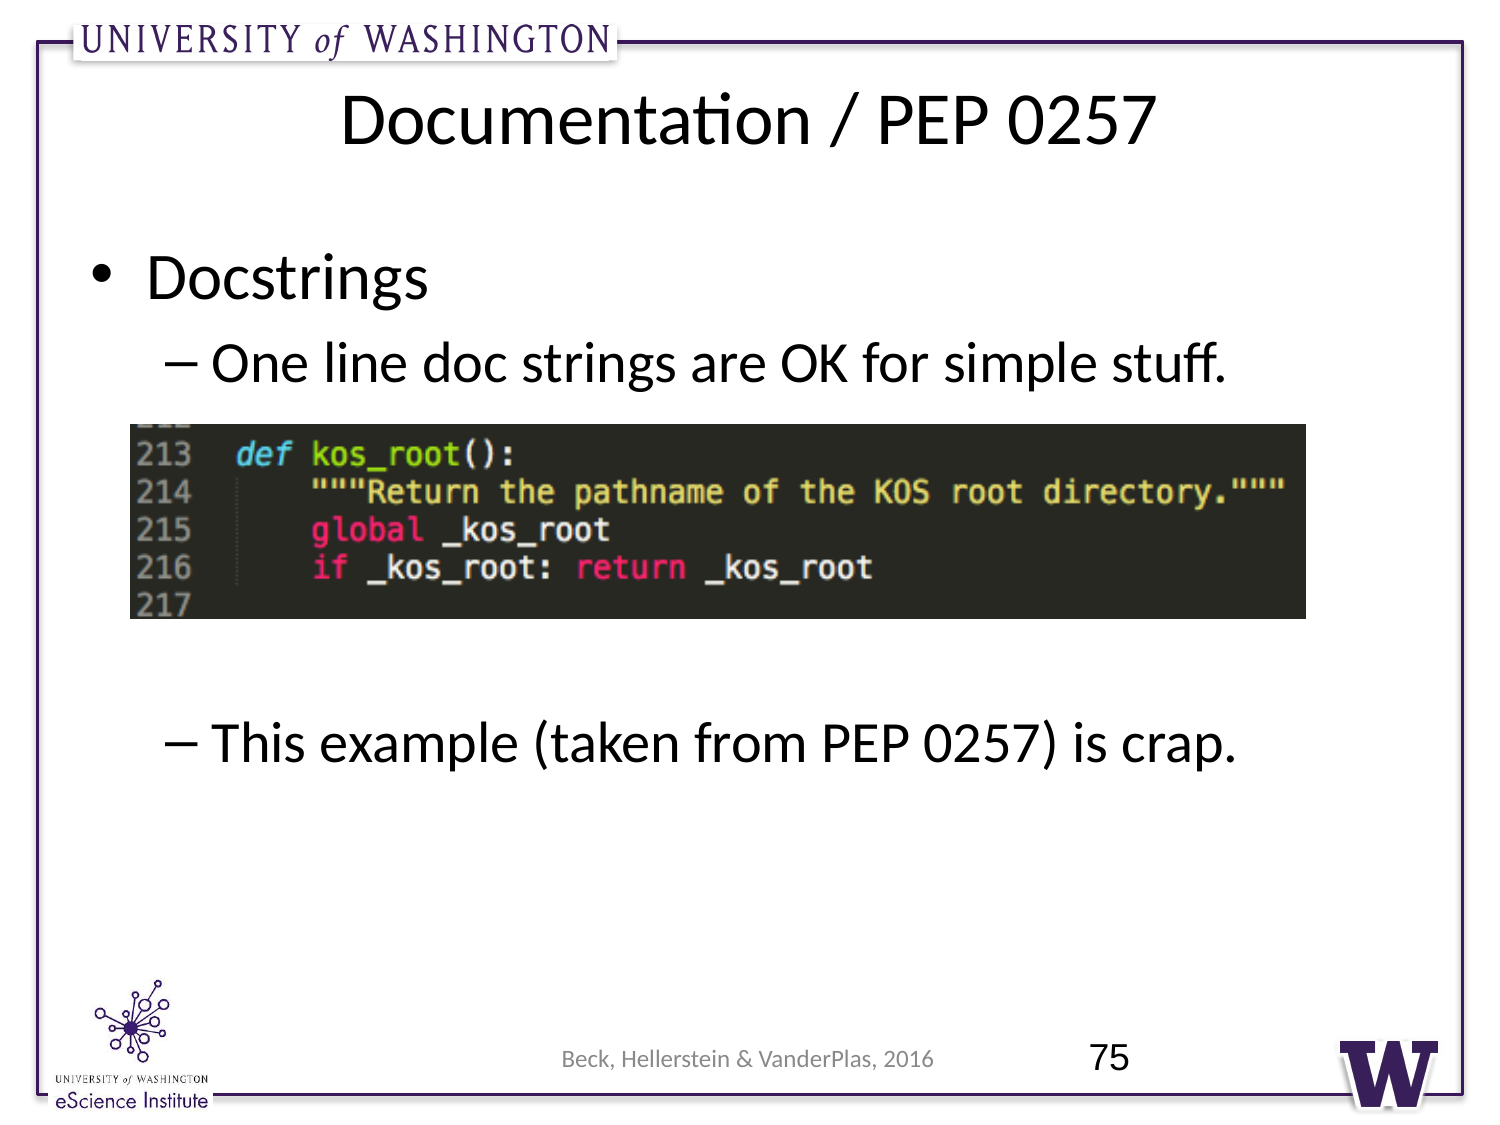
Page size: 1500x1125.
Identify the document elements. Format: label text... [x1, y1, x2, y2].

picture [48, 978, 213, 1113]
title Documentation / PEP 0257 [75, 62, 1425, 200]
picture [130, 424, 1307, 619]
footer Beck, Hellerstein & VanderPlas, 2016 [510, 1027, 986, 1088]
slide_number 75 [1073, 1025, 1300, 1085]
picture [1340, 1041, 1438, 1107]
picture [81, 24, 609, 61]
list Docstrings One line doc strings are OK for simple stuff. This example (taken from PEP 0257) is crap. [75, 224, 1425, 975]
